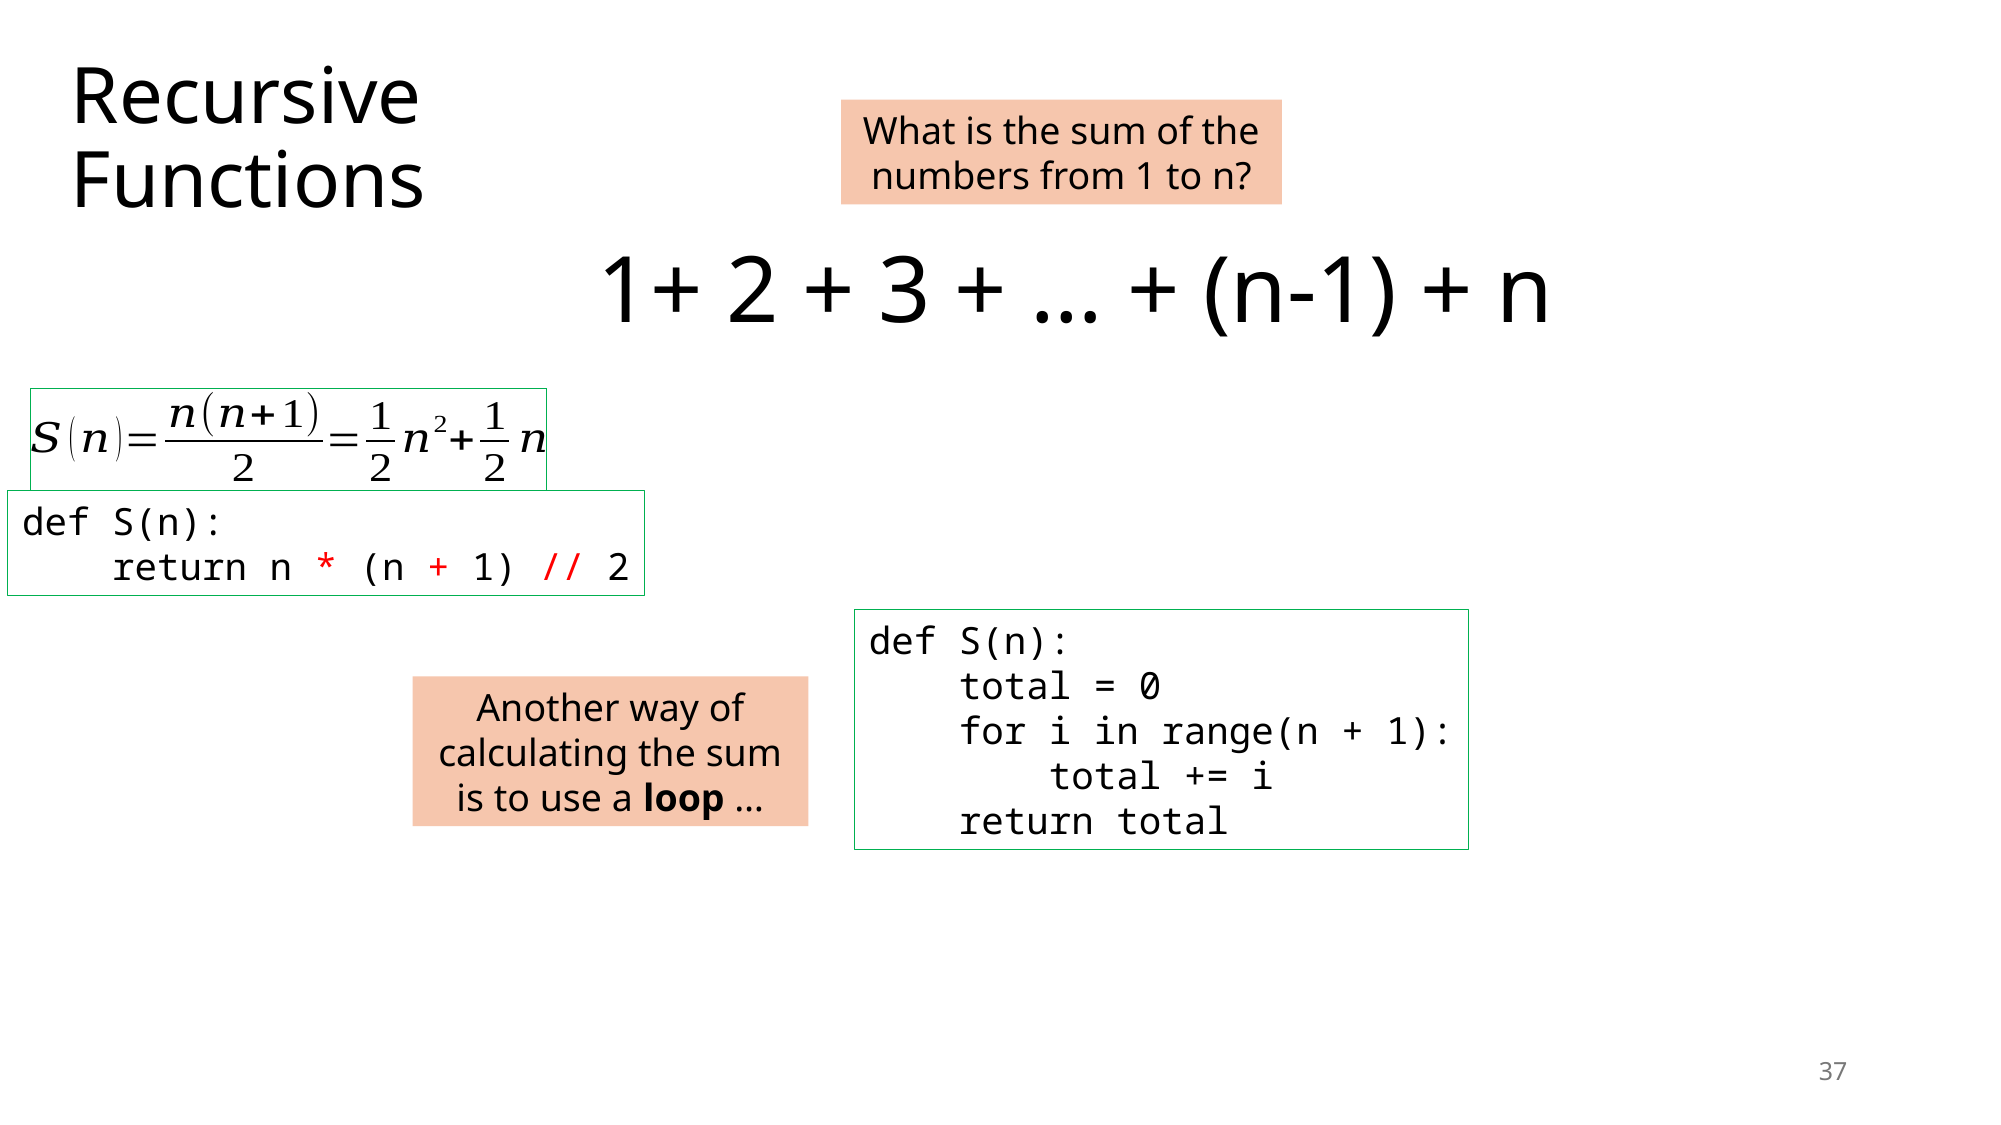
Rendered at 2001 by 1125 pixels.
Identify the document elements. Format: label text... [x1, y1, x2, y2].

text_box def S(n): total = 0 for i in range(n + 1): total += i return total [853, 609, 1469, 850]
title Recursive Functions [55, 31, 462, 249]
text_box What is the sum of the numbers from 1 to n? [841, 99, 1282, 205]
text_box def S(n): return n * (n + 1) // 2 [7, 490, 645, 595]
text_box Another way of calculating the sum is to use a loop … [412, 676, 809, 827]
text_box 1+ 2 + 3 + … + (n-1) + n [582, 223, 1570, 349]
slide_number 37 [1412, 1042, 1863, 1103]
